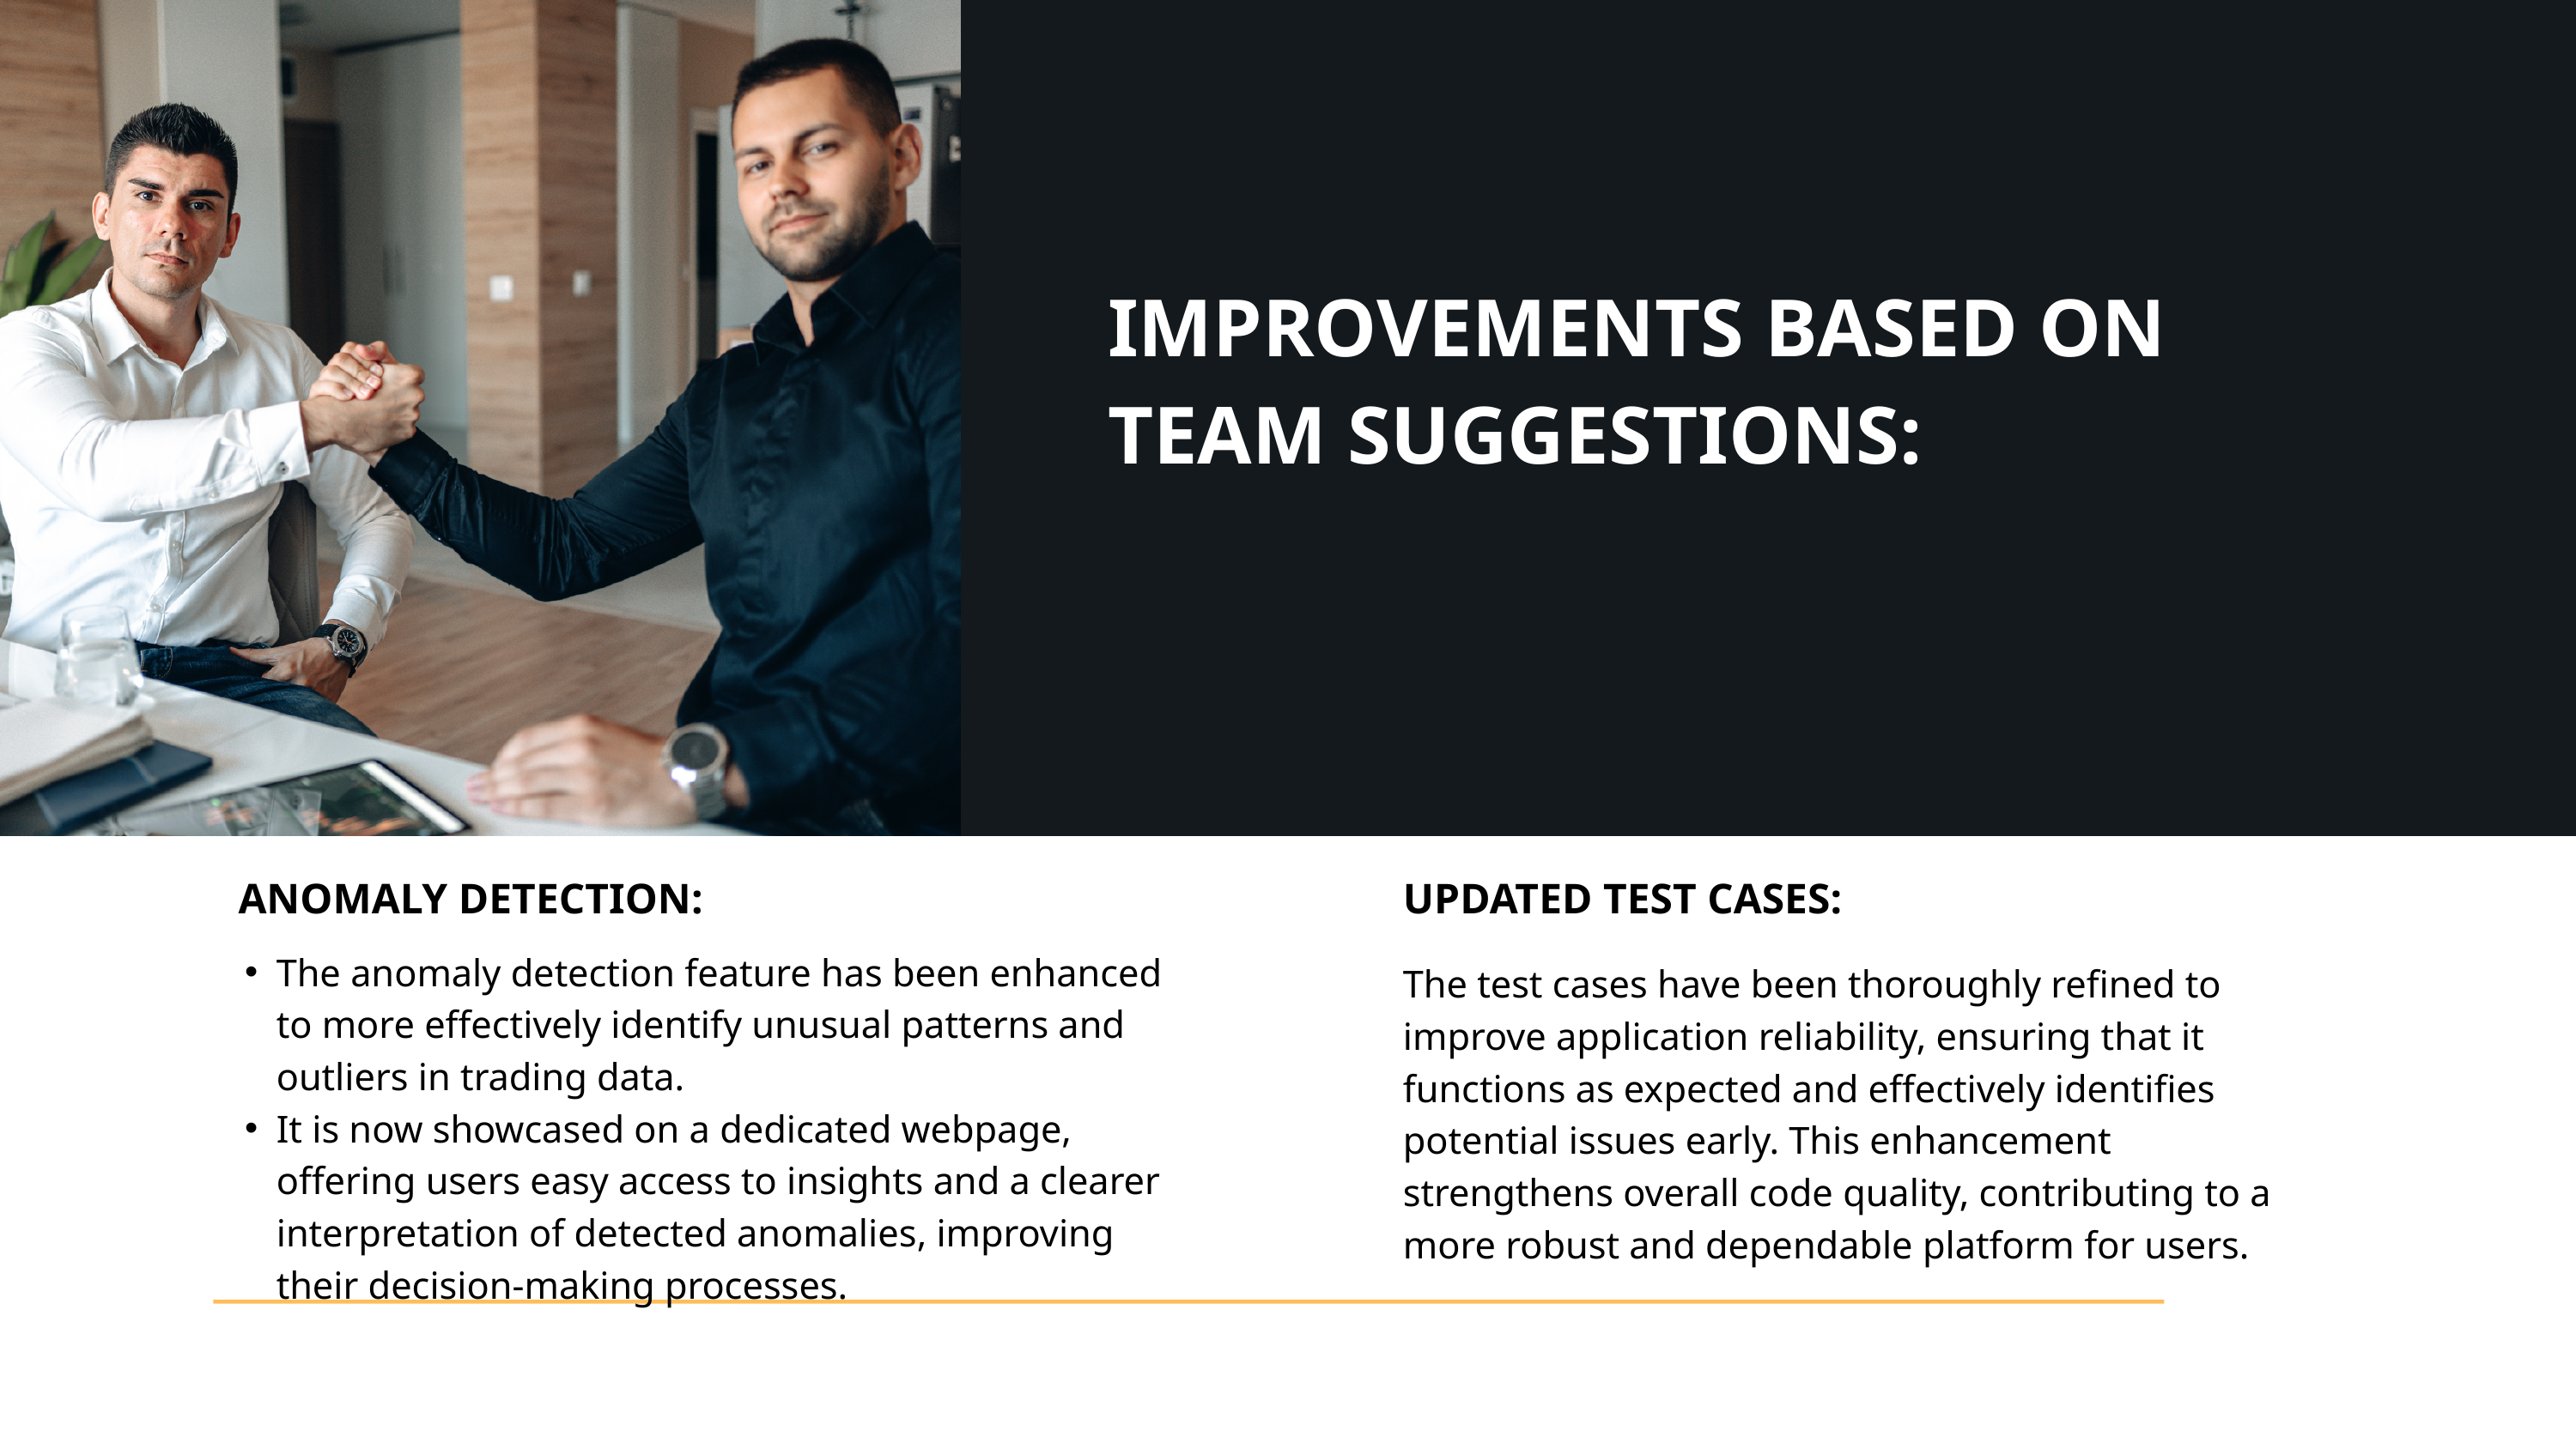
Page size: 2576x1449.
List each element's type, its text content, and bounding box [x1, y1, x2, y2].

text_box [961, 0, 2576, 836]
text_box ANOMALY DETECTION: [238, 864, 775, 923]
text_box The anomaly detection feature has been enhanced to more effectively identify unusual patterns and outliers in trading data. It is now showcased on a dedicated webpage, offering users easy access to insights and a clearer interpretation of detected anomalies, improving their decision-making processes. [213, 942, 1177, 1357]
text_box UPDATED TEST CASES: [1402, 864, 2269, 923]
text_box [0, 0, 959, 836]
text_box The test cases have been thoroughly refined to improve application reliability, ensuring that it functions as expected and effectively identifies potential issues early. This enhancement strengthens overall code quality, contributing to a more robust and dependable platform for users. [1402, 953, 2298, 1266]
